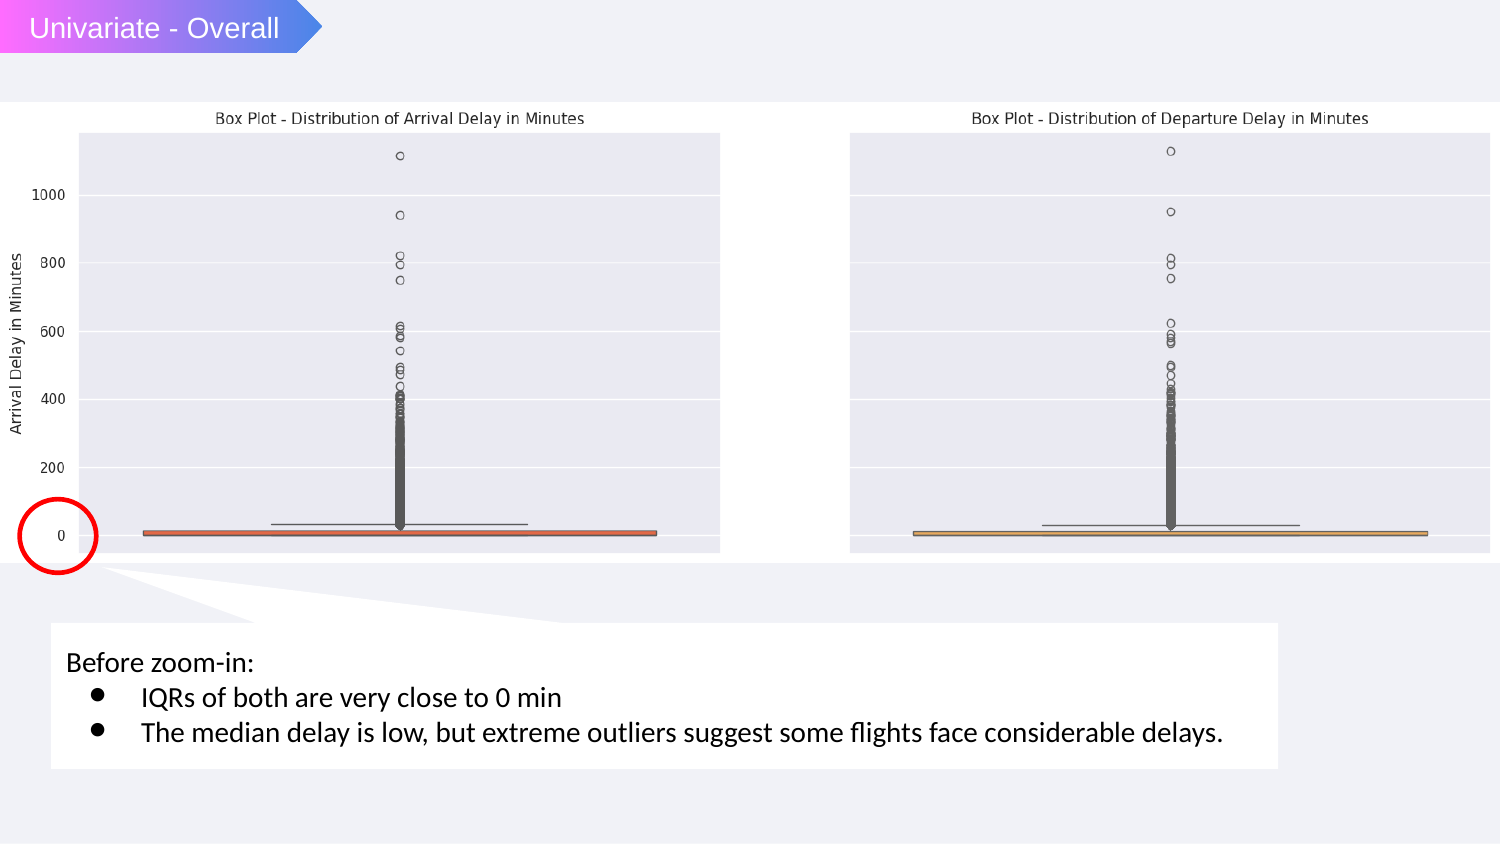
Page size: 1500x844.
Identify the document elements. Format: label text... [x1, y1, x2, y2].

picture [0, 102, 1500, 563]
text_box Univariate - Overall [0, 0, 323, 53]
text_box Before zoom-in: IQRs of both are very close to 0 min The median delay is low, but extreme outliers suggest some flights face considerable delays. [51, 572, 1279, 769]
